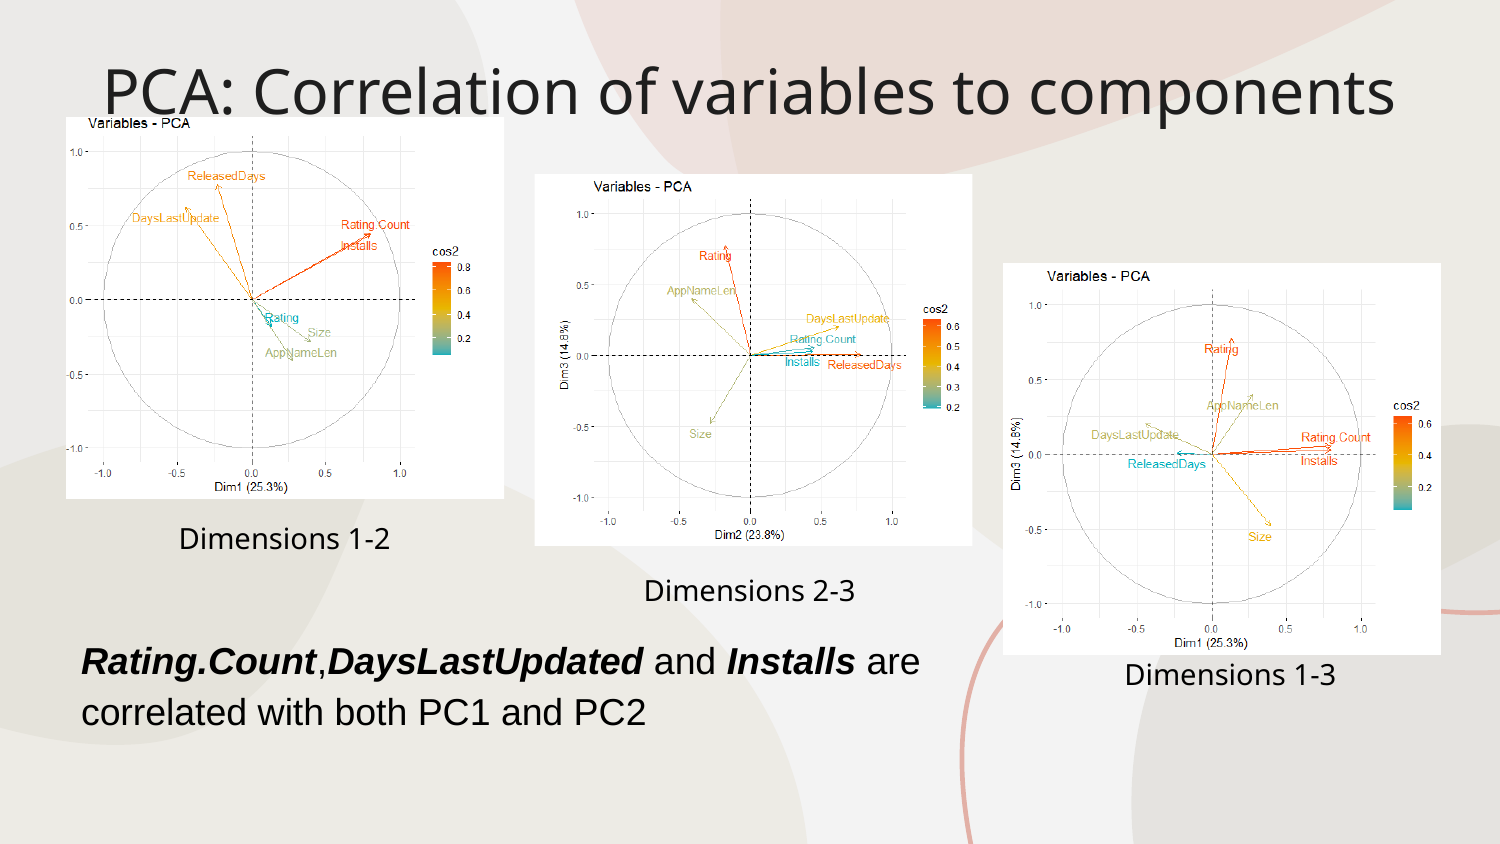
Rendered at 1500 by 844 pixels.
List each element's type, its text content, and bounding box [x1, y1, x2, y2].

picture [534, 174, 973, 547]
text_box Dimensions 1-3 [1109, 664, 1353, 707]
text_box Dimensions 2-3 [628, 557, 872, 614]
picture [1002, 263, 1442, 656]
text_box Dimensions 1-2 [163, 514, 407, 571]
text_box PCA: Correlation of variables to components [0, 0, 1500, 143]
picture [65, 117, 505, 507]
text_box Rating.Count,DaysLastUpdated and Installs are correlated with both PC1 and PC2 [66, 614, 996, 749]
